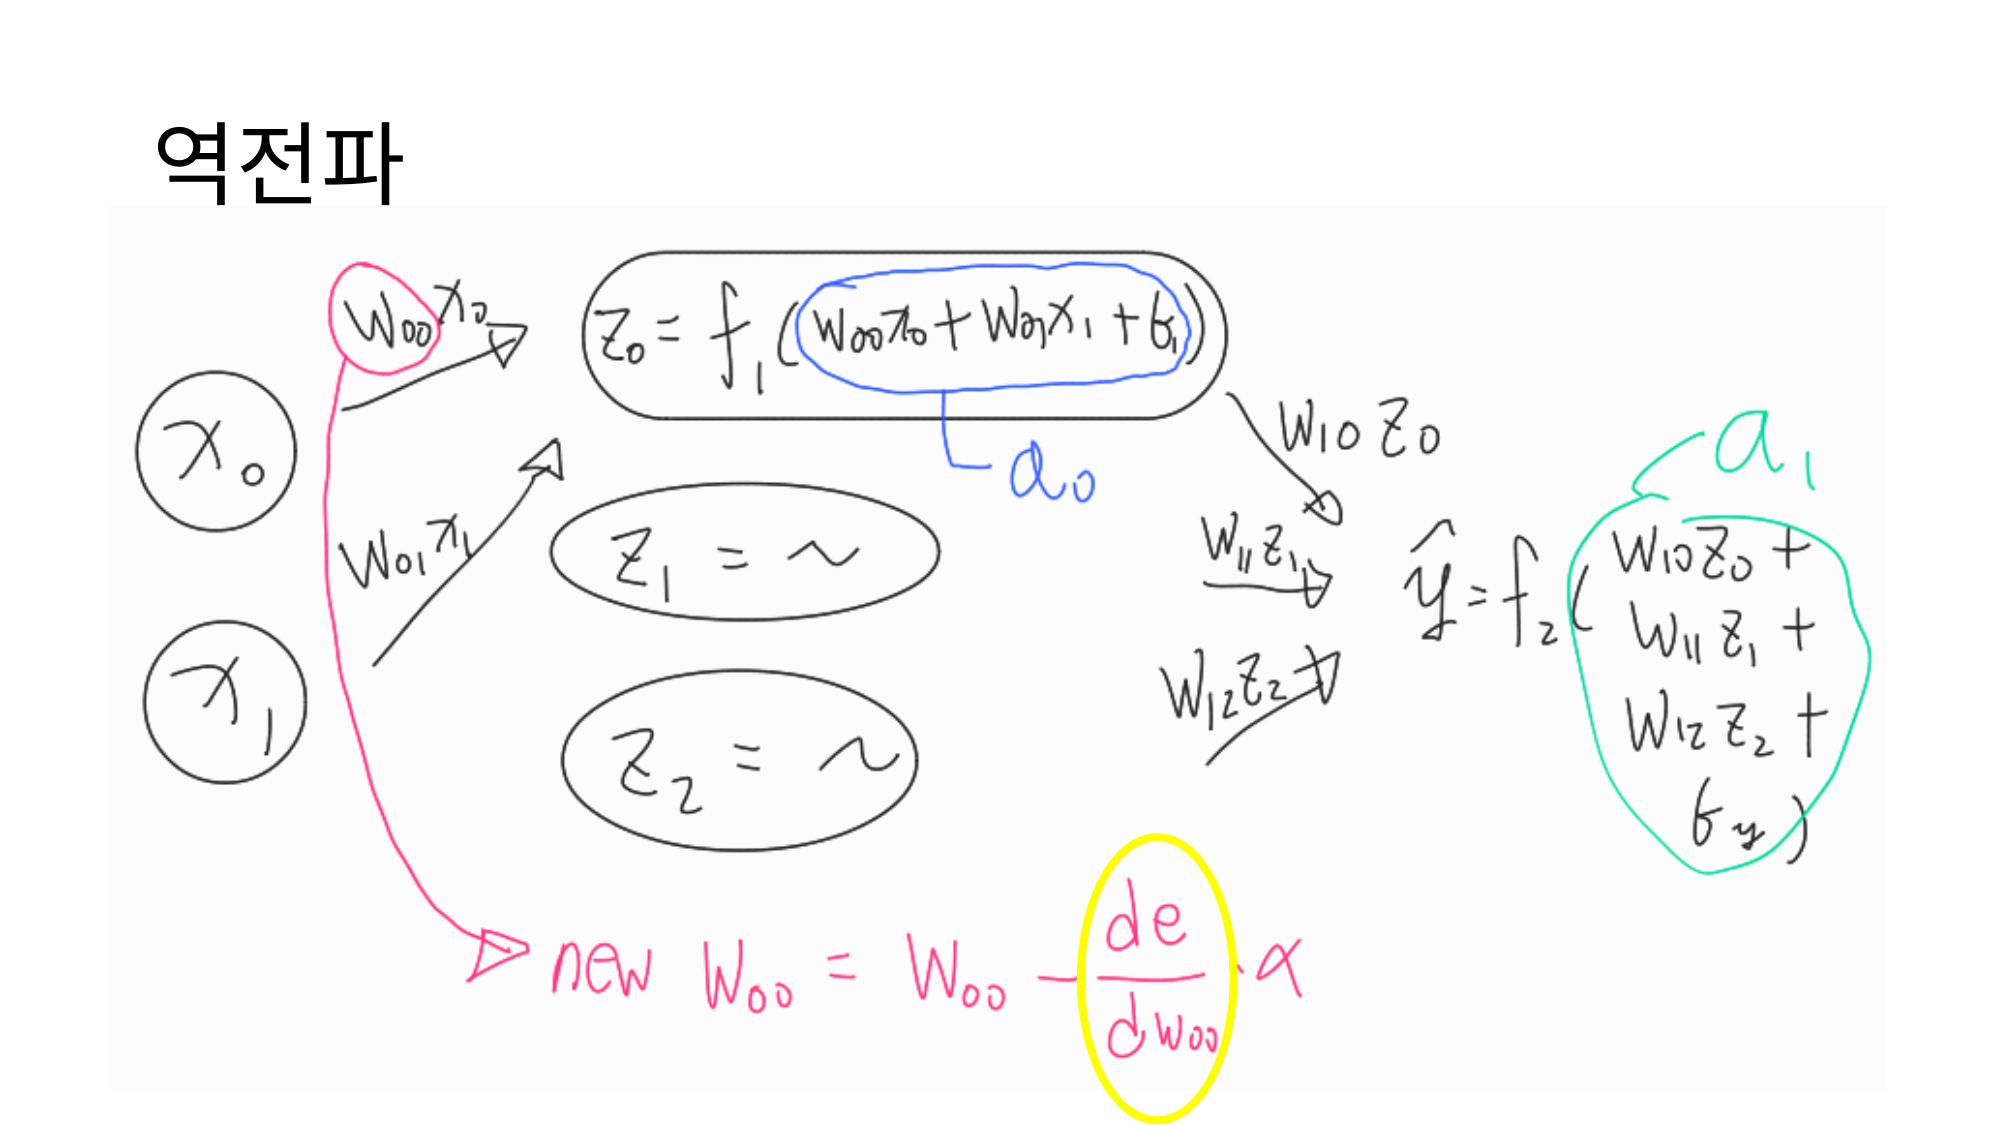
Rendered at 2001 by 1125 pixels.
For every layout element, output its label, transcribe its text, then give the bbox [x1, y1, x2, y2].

picture [109, 205, 1888, 1090]
title 역전파 [137, 59, 1863, 205]
text_box [1105, 1090, 1210, 1125]
